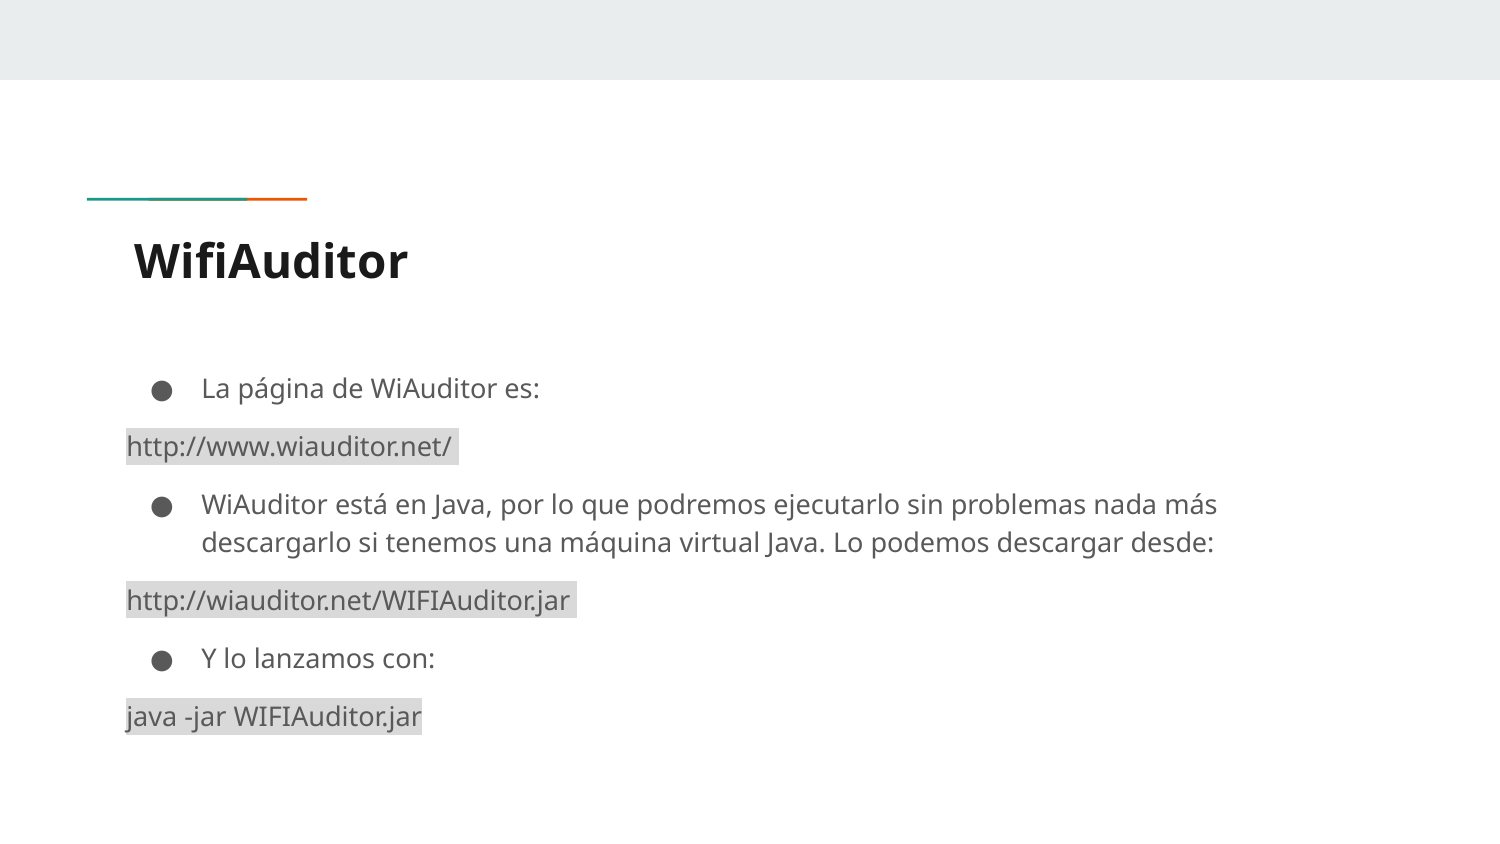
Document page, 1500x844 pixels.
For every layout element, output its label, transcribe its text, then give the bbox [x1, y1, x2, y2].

title WifiAuditor [119, 216, 1381, 305]
list La página de WiAuditor es: http://www.wiauditor.net/ WiAuditor está en Java, por lo que podremos ejecutarlo sin problemas nada más descargarlo si tenemos una máquina virtual Java. Lo podemos descargar desde: http://wiauditor.net/WIFIAuditor.jar Y lo lanzamos con: java -jar WIFIAuditor.jar [111, 351, 1390, 748]
